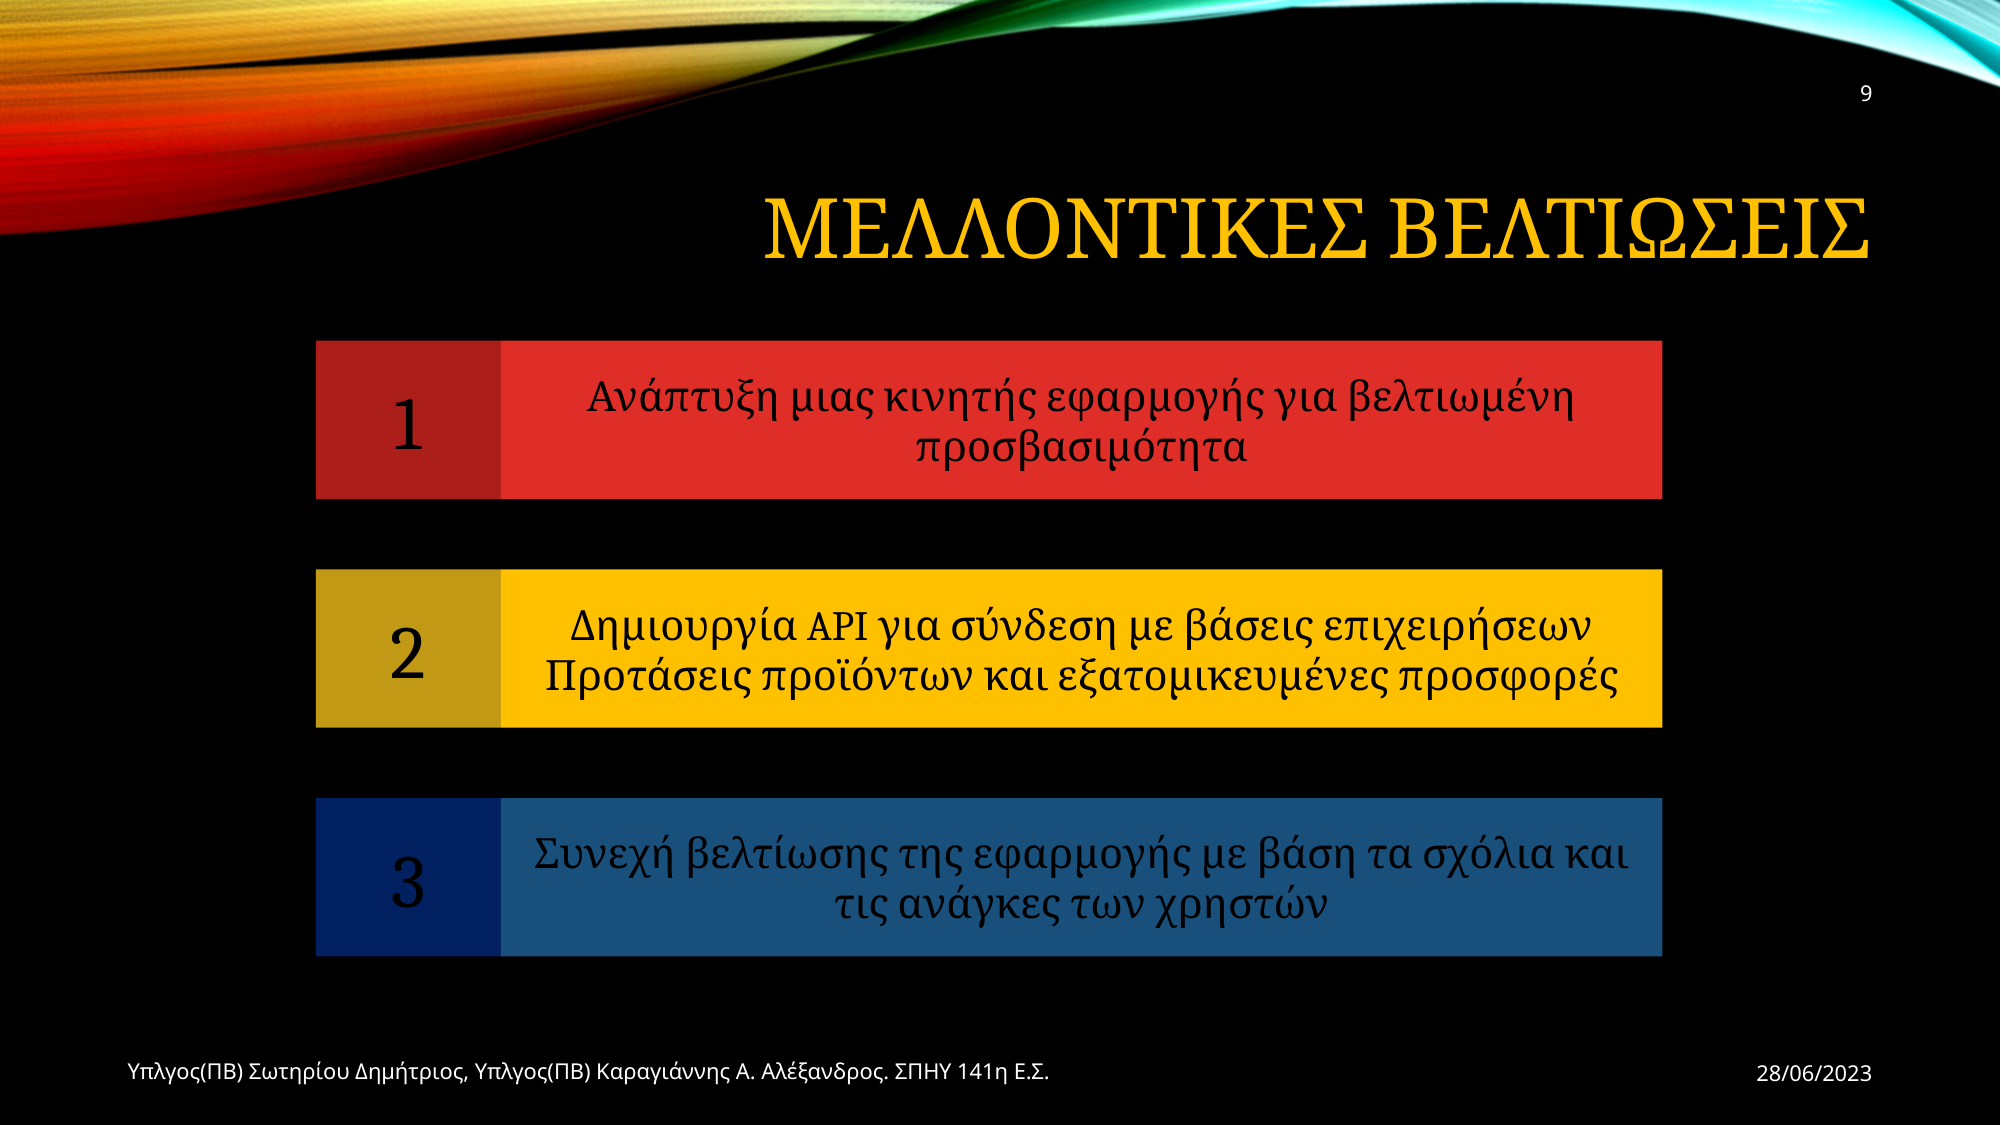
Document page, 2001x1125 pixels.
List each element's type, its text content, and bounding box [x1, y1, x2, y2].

text_box 2 [315, 568, 500, 729]
text_box Συνεχή βελτίωσης της εφαρμογής με βάση τα σχόλια και τις ανάγκες των χρηστών [500, 797, 1663, 957]
text_box Ανάπτυξη μιας κινητής εφαρμογής για βελτιωμένη προσβασιμότητα [500, 339, 1663, 500]
text_box 3 [315, 797, 500, 957]
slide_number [1410, 1042, 1888, 1103]
picture [0, 0, 2000, 237]
text_box Δημιουργία API για σύνδεση με βάσεις επιχειρήσεων Προτάσεις προϊόντων και εξατομικευμένες προσφορές [500, 568, 1663, 729]
footer Υπλγος(ΠΒ) Σωτηρίου Δημήτριος, Υπλγος(ΠΒ) Καραγιάννης Α. Αλέξανδρος. ΣΠΗΥ 141η Ε.Σ. [112, 1042, 1388, 1103]
text_box 1 [315, 339, 500, 500]
slide_number 9 [1437, 62, 1888, 123]
title Μελλοντικες Βελτιωσεις [474, 125, 1888, 338]
